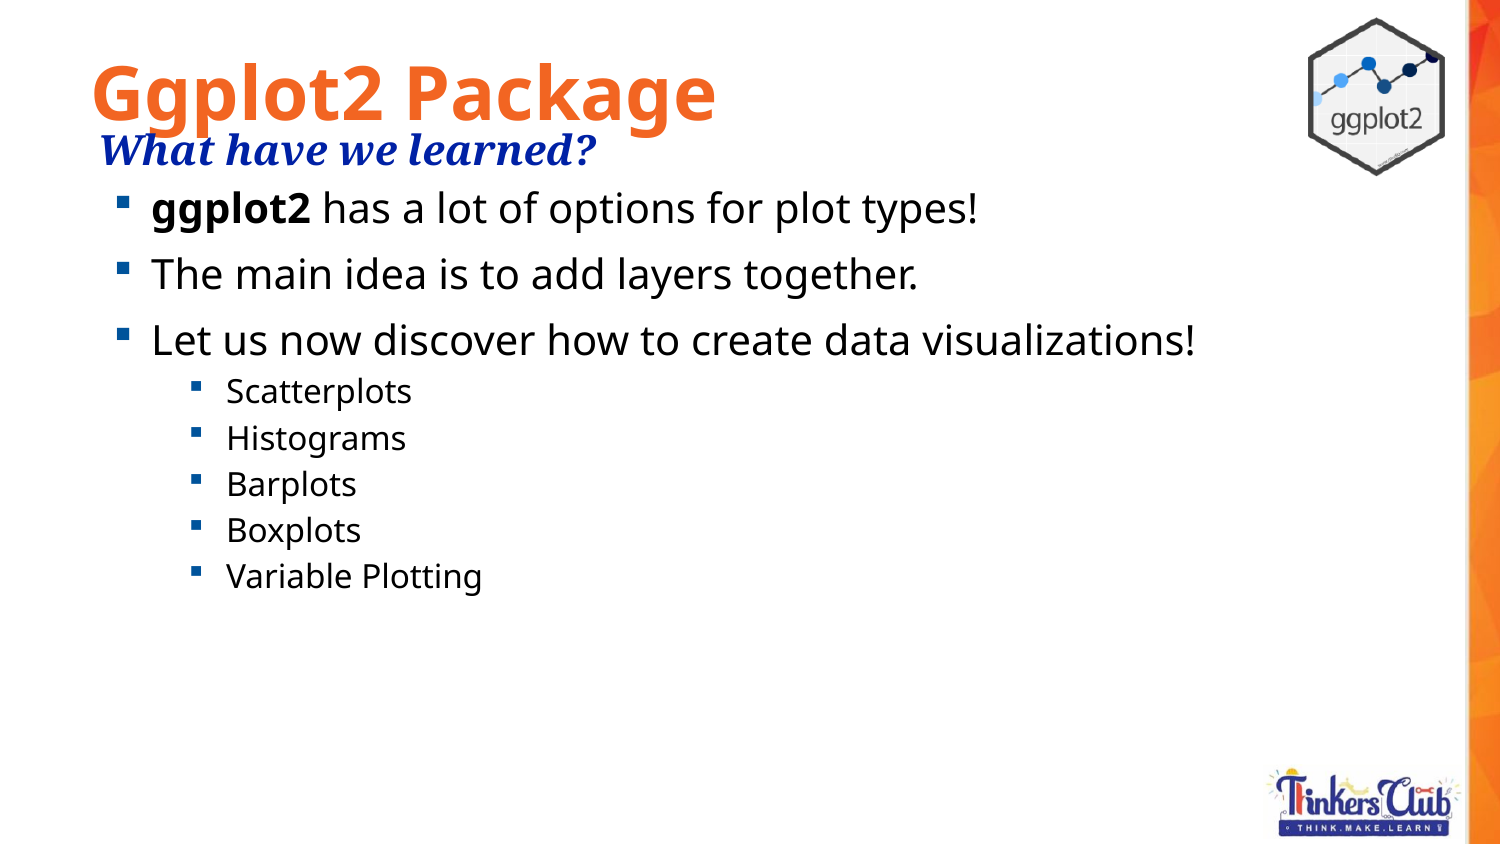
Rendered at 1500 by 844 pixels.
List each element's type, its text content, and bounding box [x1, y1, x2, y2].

list What have we learned? [0, 122, 1303, 168]
subtitle Ggplot2 Package [0, 37, 1303, 99]
list ggplot2 has a lot of options for plot types! The main idea is to add layers together. Let us now discover how to create data visualizations! Scatterplots Histograms Barplots Boxplots Variable Plotting [98, 180, 1403, 688]
picture [1263, 764, 1462, 839]
picture [1303, 13, 1450, 183]
picture [1465, 0, 1500, 844]
